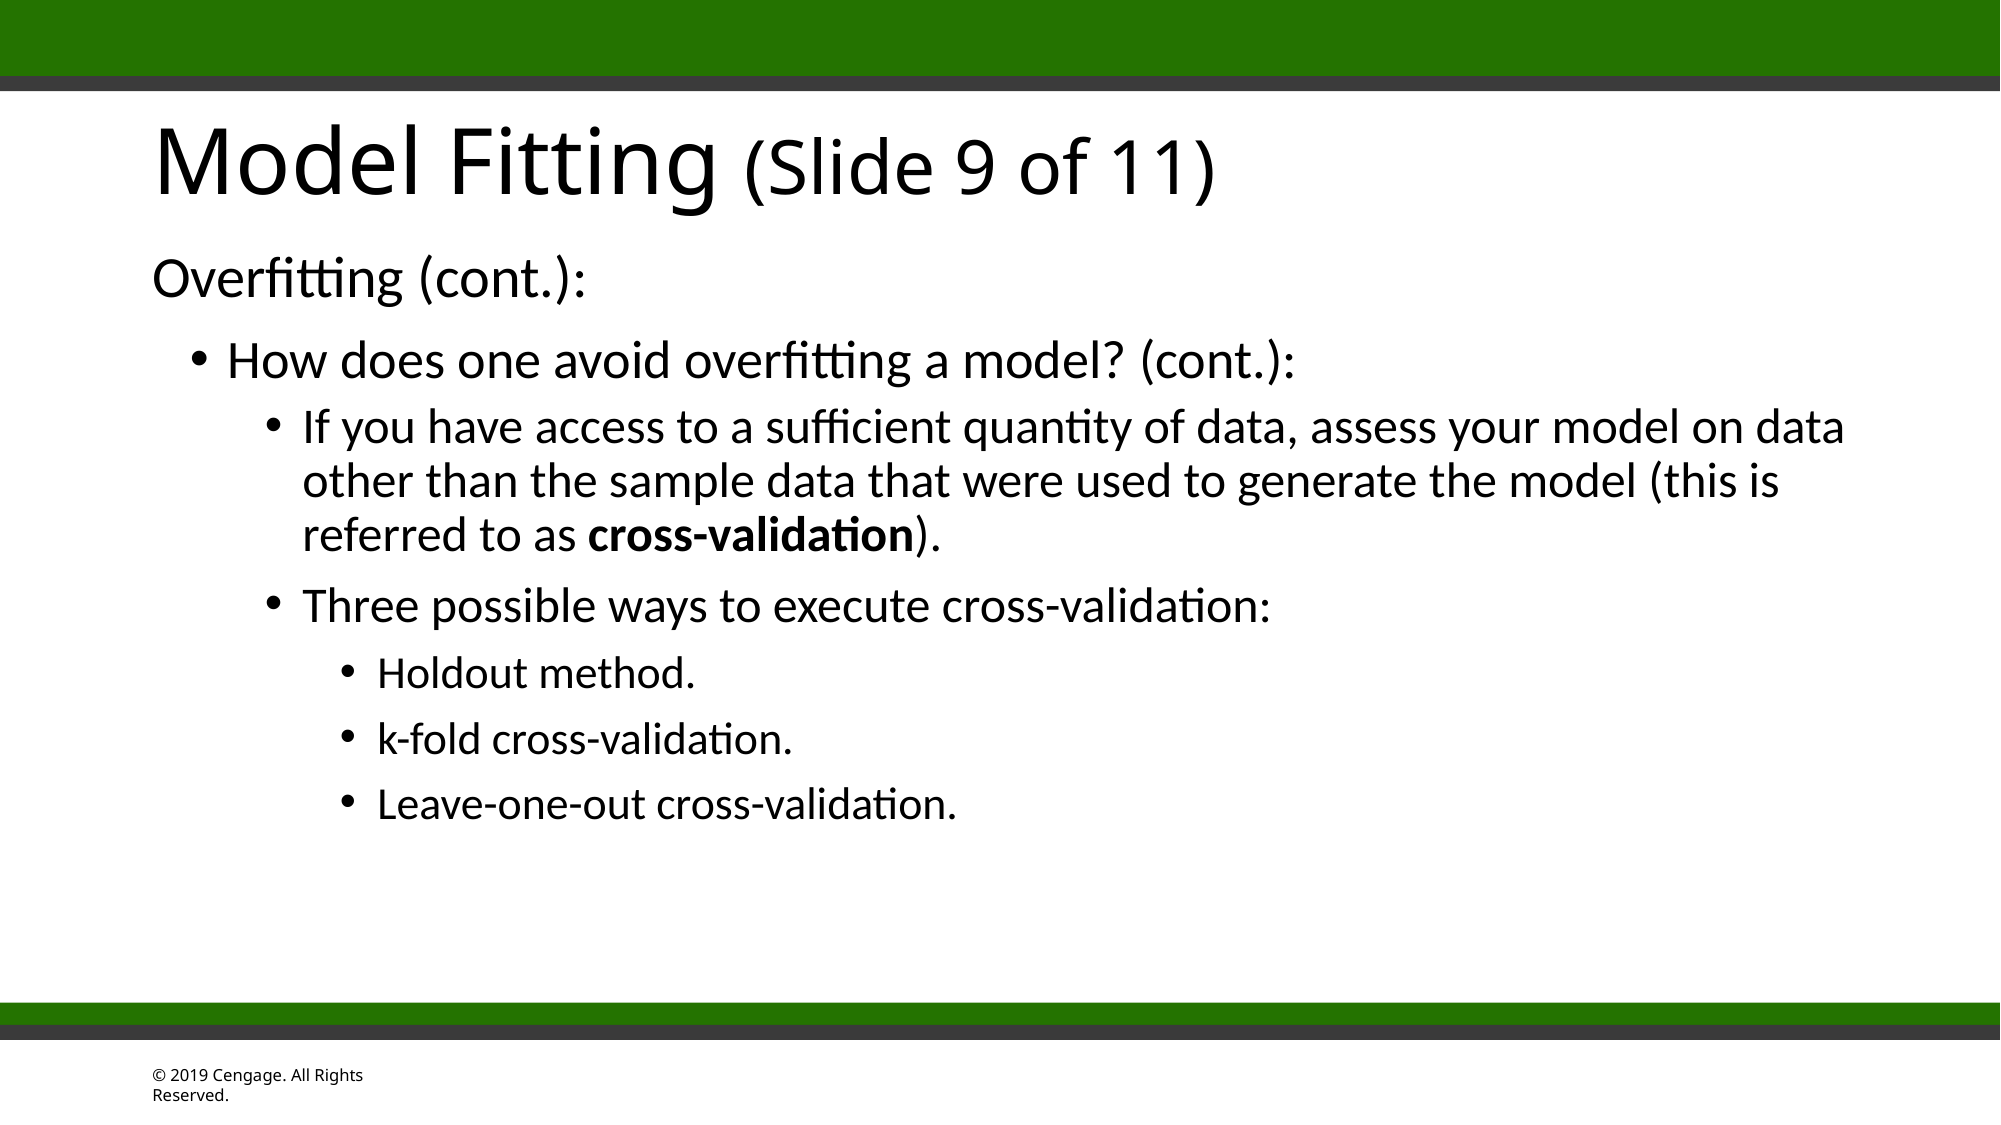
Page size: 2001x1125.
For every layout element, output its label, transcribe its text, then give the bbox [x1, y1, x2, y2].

list Overfitting (cont.): How does one avoid overfitting a model? (cont.): If you have access to a sufficient quantity of data, assess your model on data other than the sample data that were used to generate the model (this is referred to as cross-validation). Three possible ways to execute cross-validation: Holdout method. k-fold cross-validation. Leave-one-out cross-validation. [137, 239, 1863, 830]
title Model Fitting (Slide 9 of 11) [137, 104, 1863, 225]
